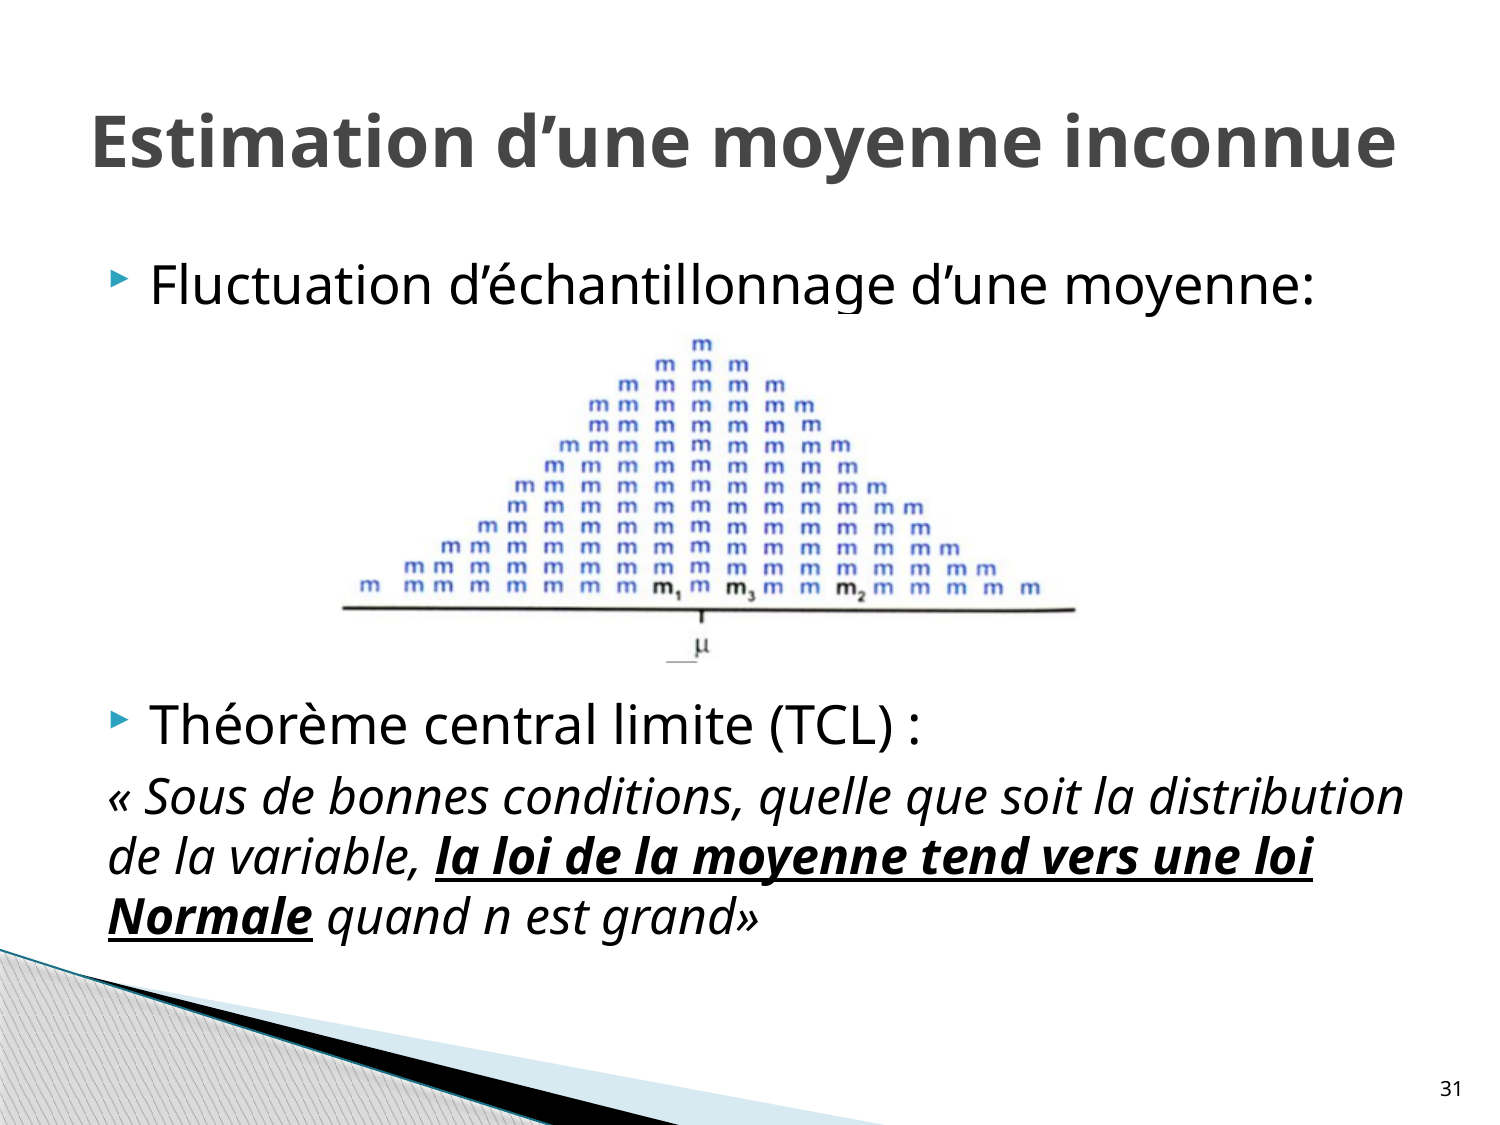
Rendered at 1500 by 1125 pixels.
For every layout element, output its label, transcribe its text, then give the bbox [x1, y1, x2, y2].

picture [288, 314, 1105, 670]
title Estimation d’une moyenne inconnue [75, 45, 1425, 233]
list Fluctuation d’échantillonnage d’une moyenne: Théorème central limite (TCL) : « Sous de bonnes conditions, quelle que soit la distribution de la variable, la loi de la moyenne tend vers une loi Normale quand n est grand» [75, 243, 1425, 986]
slide_number 31 [1418, 1051, 1479, 1112]
